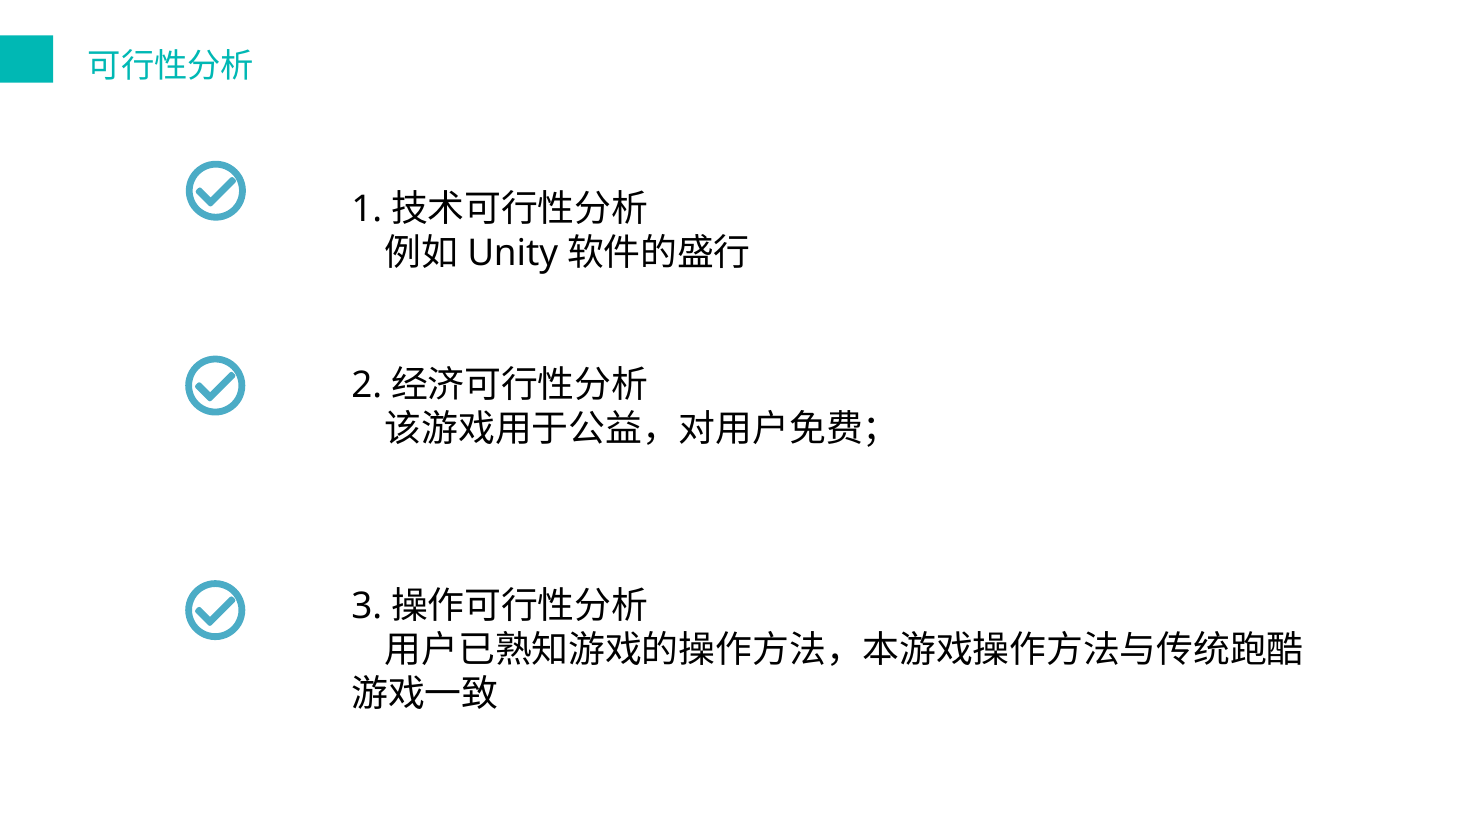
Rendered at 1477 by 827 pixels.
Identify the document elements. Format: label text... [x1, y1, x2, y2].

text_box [187, 357, 244, 414]
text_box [187, 582, 244, 639]
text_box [187, 162, 245, 219]
text_box 可行性分析 [0, 36, 360, 108]
text_box 1.技术可行性分析 例如Unity软件的盛行 2.经济可行性分析 该游戏用于公益，对用户免费； 3.操作可行性分析 用户已熟知游戏的操作方法，本游戏操作方法与传统跑酷游戏一致 [336, 177, 1331, 722]
